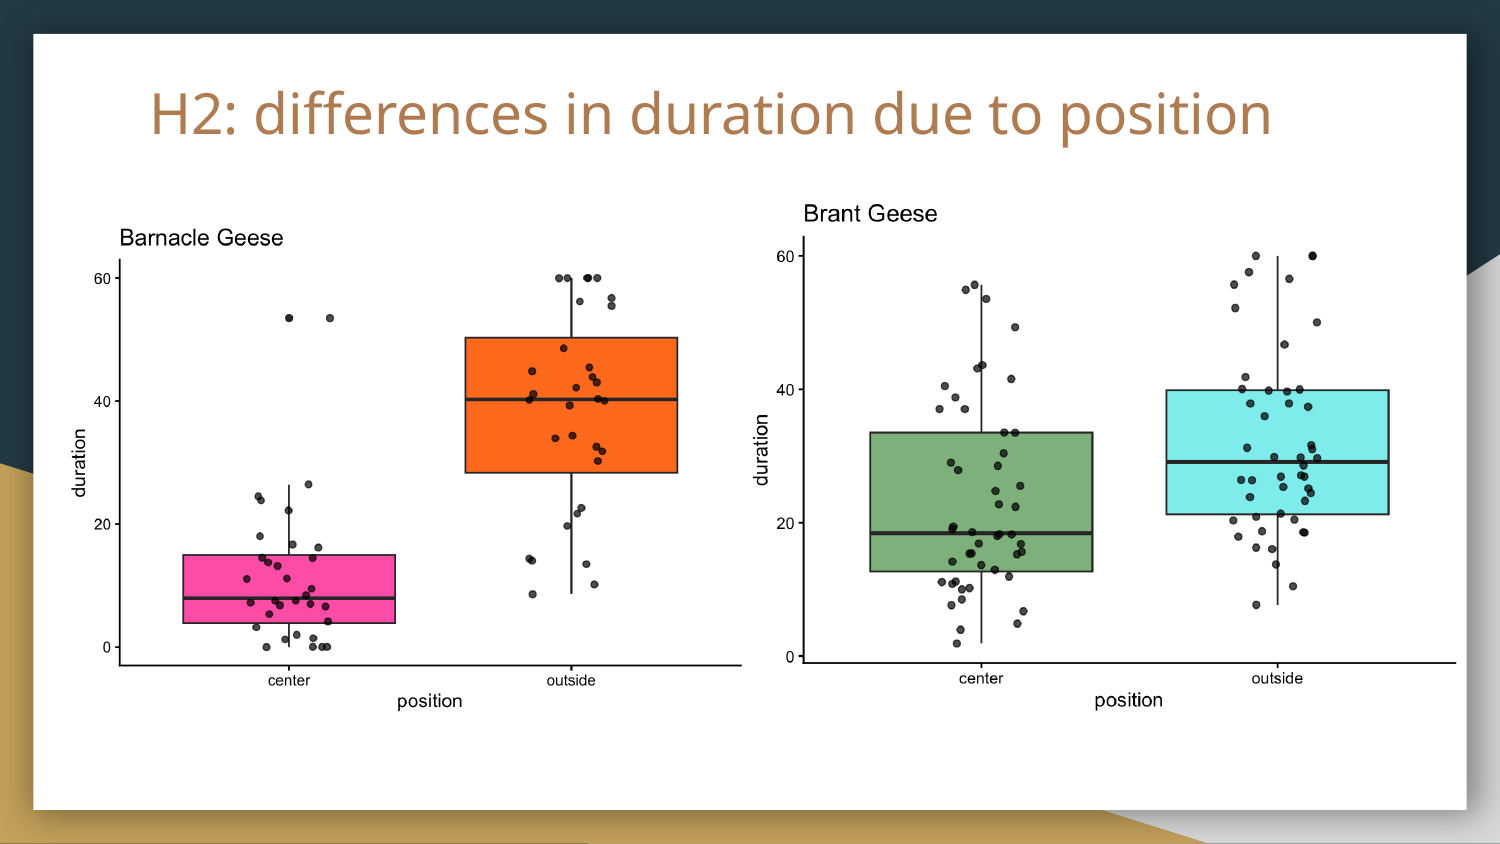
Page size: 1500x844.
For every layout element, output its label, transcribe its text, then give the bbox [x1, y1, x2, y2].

title H2: differences in duration due to position [134, 62, 1366, 217]
picture [62, 194, 1465, 720]
